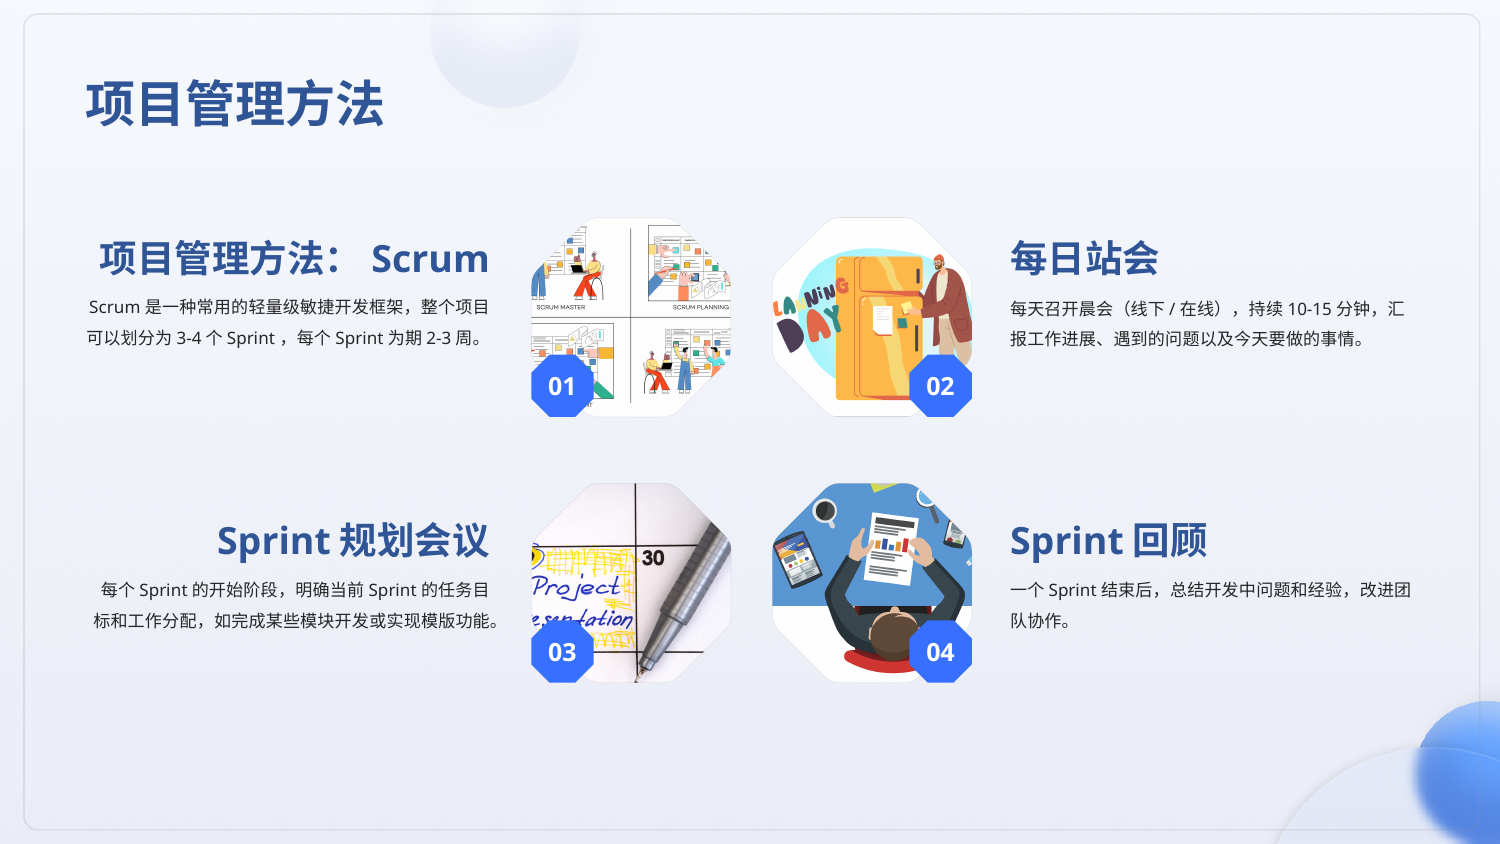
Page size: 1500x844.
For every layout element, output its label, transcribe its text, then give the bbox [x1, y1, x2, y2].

text_box Scrum是一种常用的轻量级敏捷开发框架，整个项目可以划分为3-4个Sprint，每个Sprint为期2-3周。 [85, 286, 490, 390]
text_box Sprint规划会议 [85, 487, 490, 562]
text_box 每个Sprint的开始阶段，明确当前Sprint的任务目标和工作分配，如完成某些模块开发或实现模版功能。 [85, 569, 490, 673]
text_box 一个Sprint结束后，总结开发中问题和经验，改进团队协作。 [1009, 569, 1415, 673]
picture [0, 0, 1500, 844]
text_box 每日站会 [1009, 205, 1415, 281]
text_box 项目管理方法 [85, 44, 1415, 133]
text_box Sprint回顾 [1009, 487, 1415, 563]
text_box 项目管理方法：Scrum [85, 205, 490, 281]
text_box 每天召开晨会（线下/在线），持续10-15分钟，汇报工作进展、遇到的问题以及今天要做的事情。 [1009, 287, 1415, 391]
